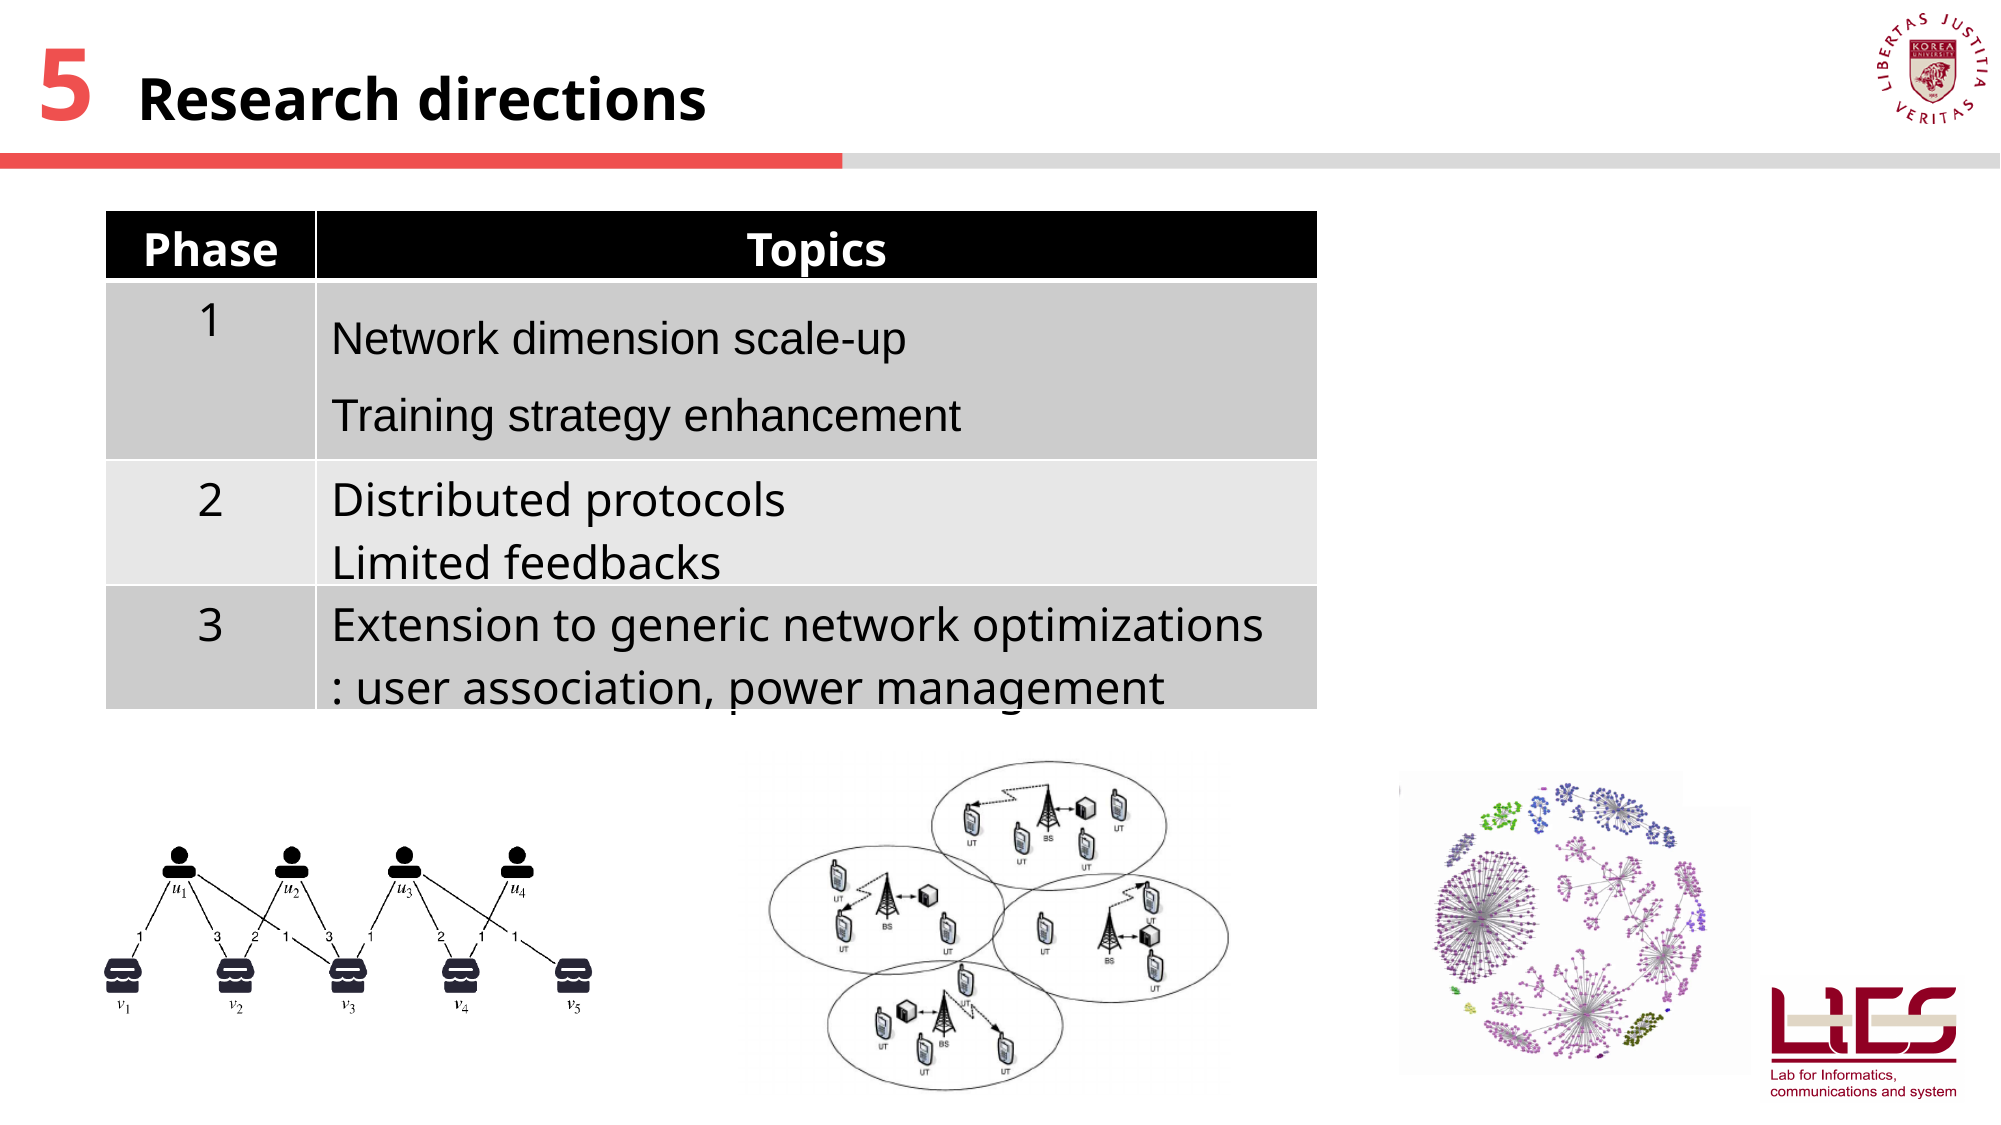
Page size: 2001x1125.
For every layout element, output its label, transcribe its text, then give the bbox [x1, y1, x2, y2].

picture [1760, 975, 1965, 1103]
picture [738, 751, 1231, 1095]
table_header Topics [317, 211, 1317, 278]
picture [1399, 771, 1752, 1076]
text_box 5 Research directions [22, 13, 1823, 209]
text_box [0, 152, 22, 170]
table_cell Network dimension scale-up Training strategy enhancement [317, 283, 1317, 459]
picture [1877, 13, 1988, 124]
table_header Phase [106, 211, 315, 278]
picture [98, 837, 596, 1021]
table_cell 2 [106, 461, 315, 584]
table_cell Extension to generic network optimizations : user association, power management [317, 586, 1317, 709]
table_cell 1 [106, 283, 315, 459]
table_cell Distributed protocols Limited feedbacks [317, 461, 1317, 584]
table_cell 3 [106, 586, 315, 709]
text_box [1823, 152, 2000, 170]
